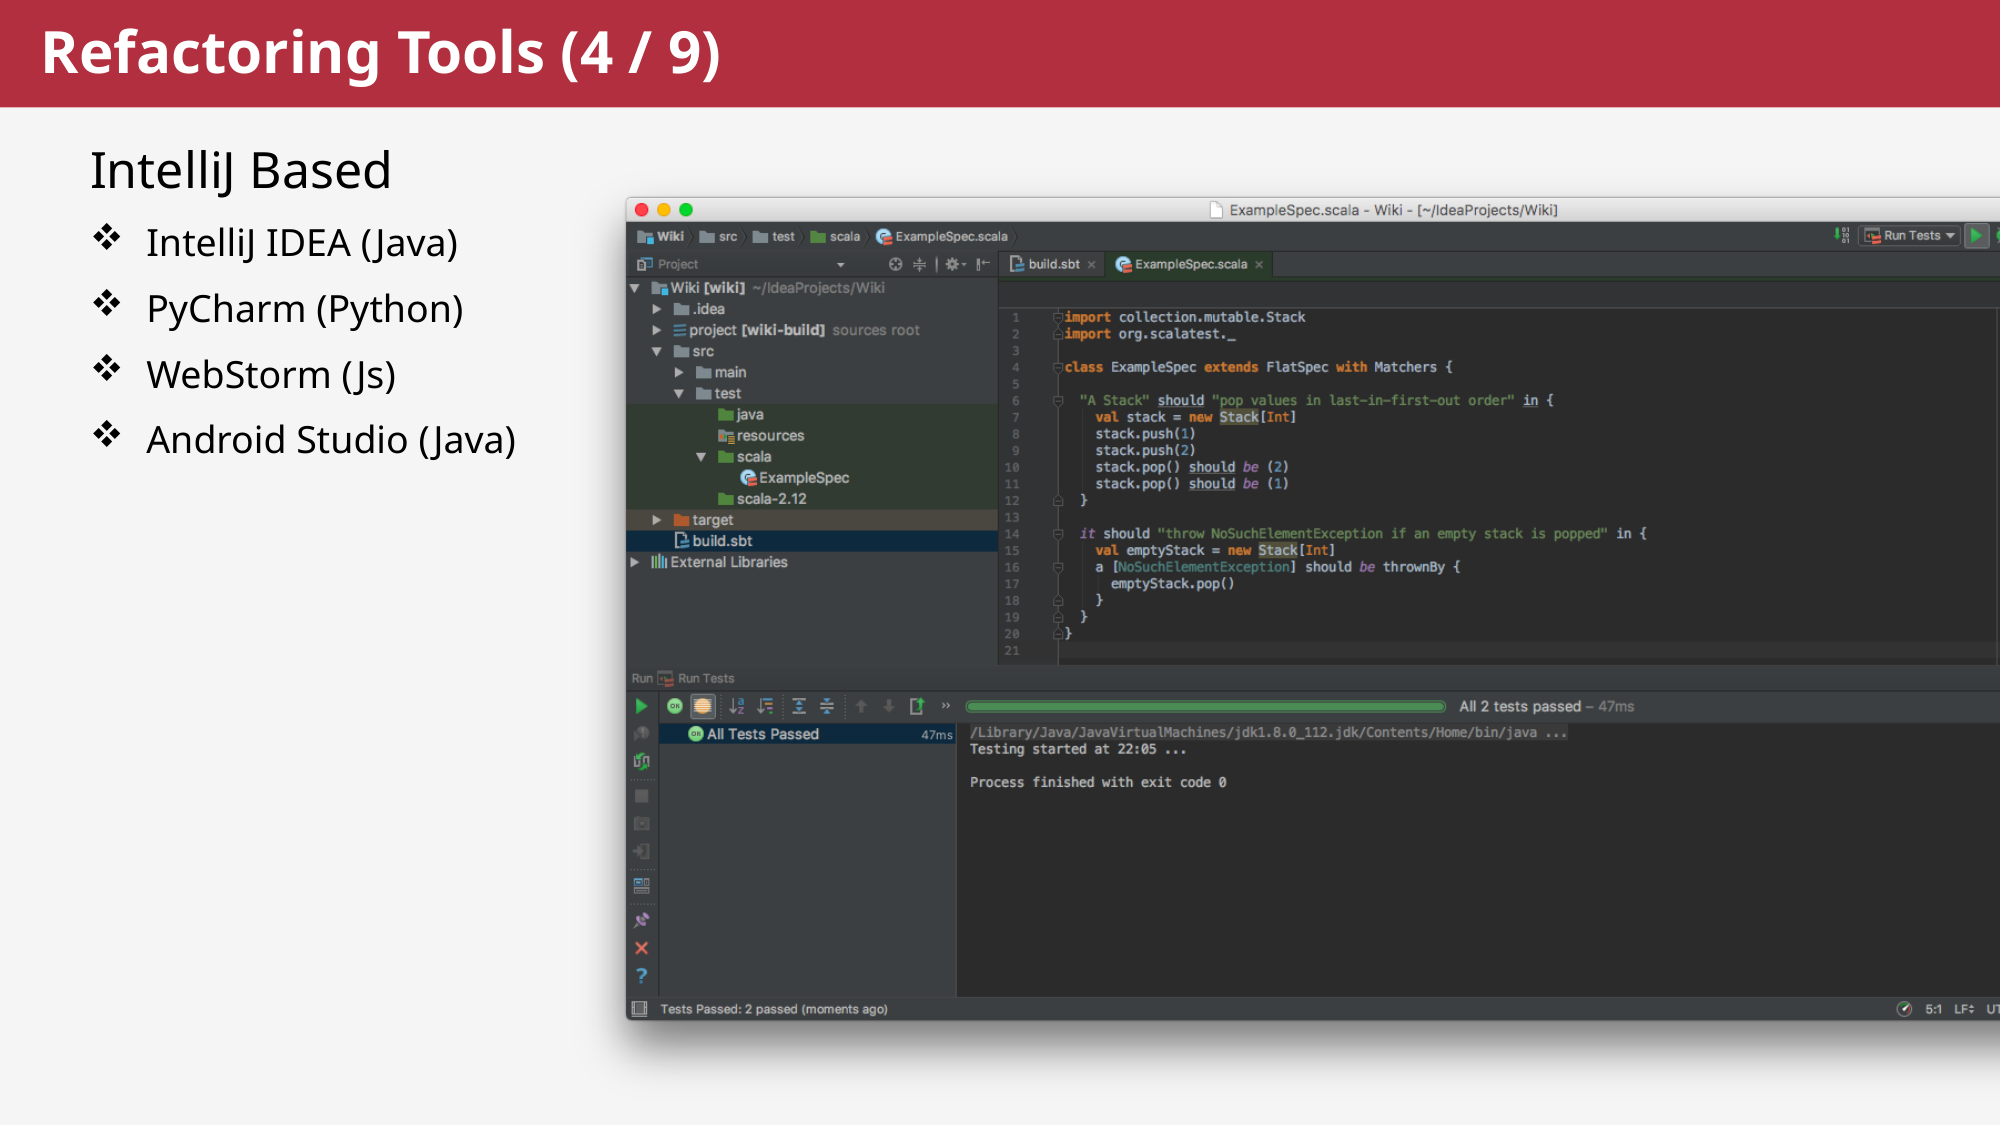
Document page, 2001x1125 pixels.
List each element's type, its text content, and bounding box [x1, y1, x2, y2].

title Refactoring Tools (4 / 9) [40, 0, 1350, 95]
picture [564, 162, 2000, 1109]
list IntelliJ Based IntelliJ IDEA (Java) PyCharm (Python) WebStorm (Js) Android Studio (Java) [78, 130, 1099, 928]
